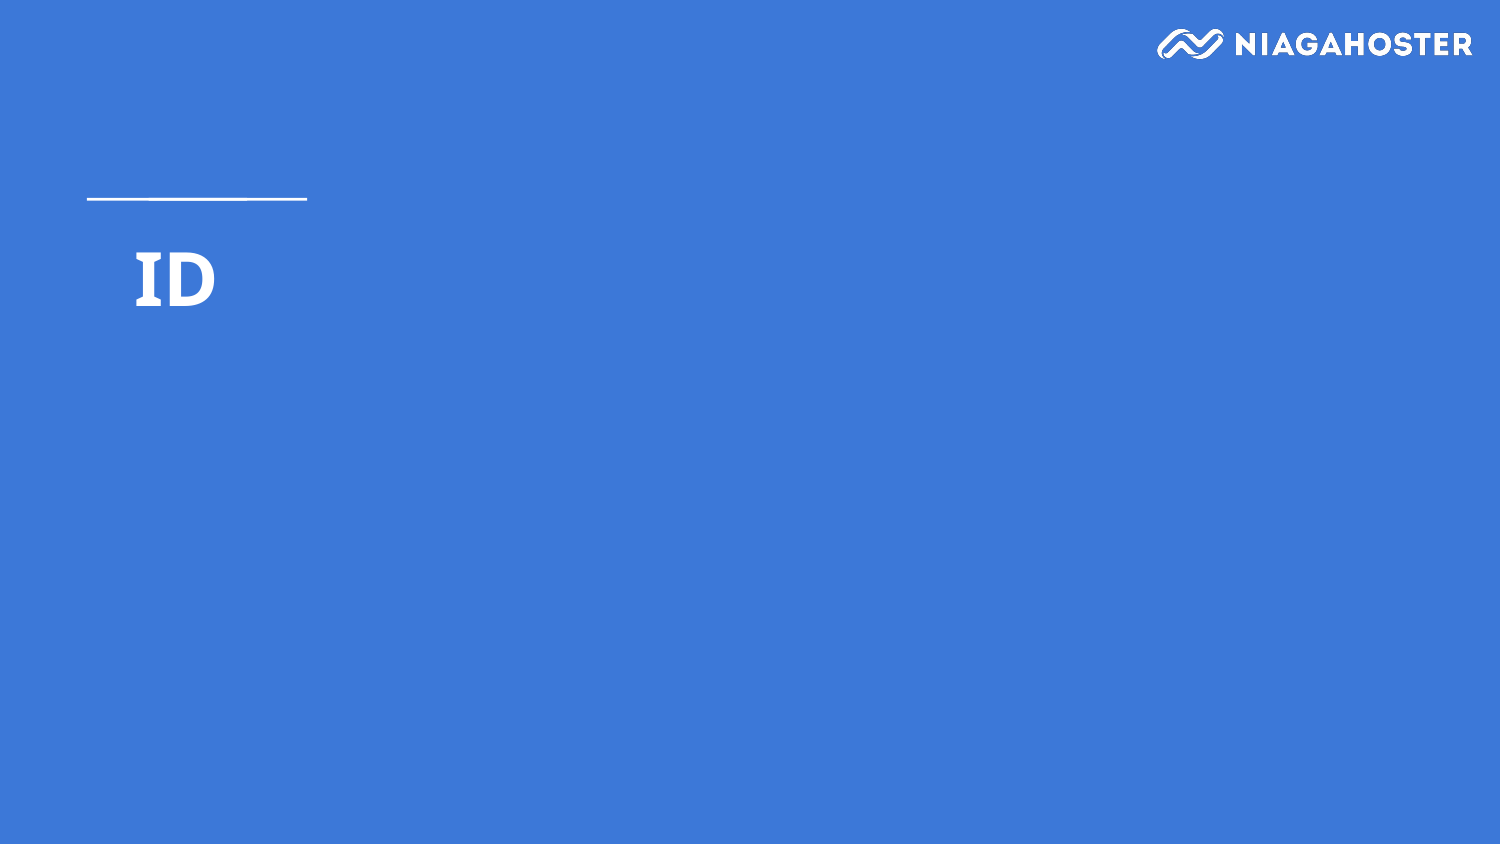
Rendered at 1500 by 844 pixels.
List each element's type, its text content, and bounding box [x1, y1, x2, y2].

title ID [119, 216, 1381, 466]
picture [1130, 0, 1500, 89]
